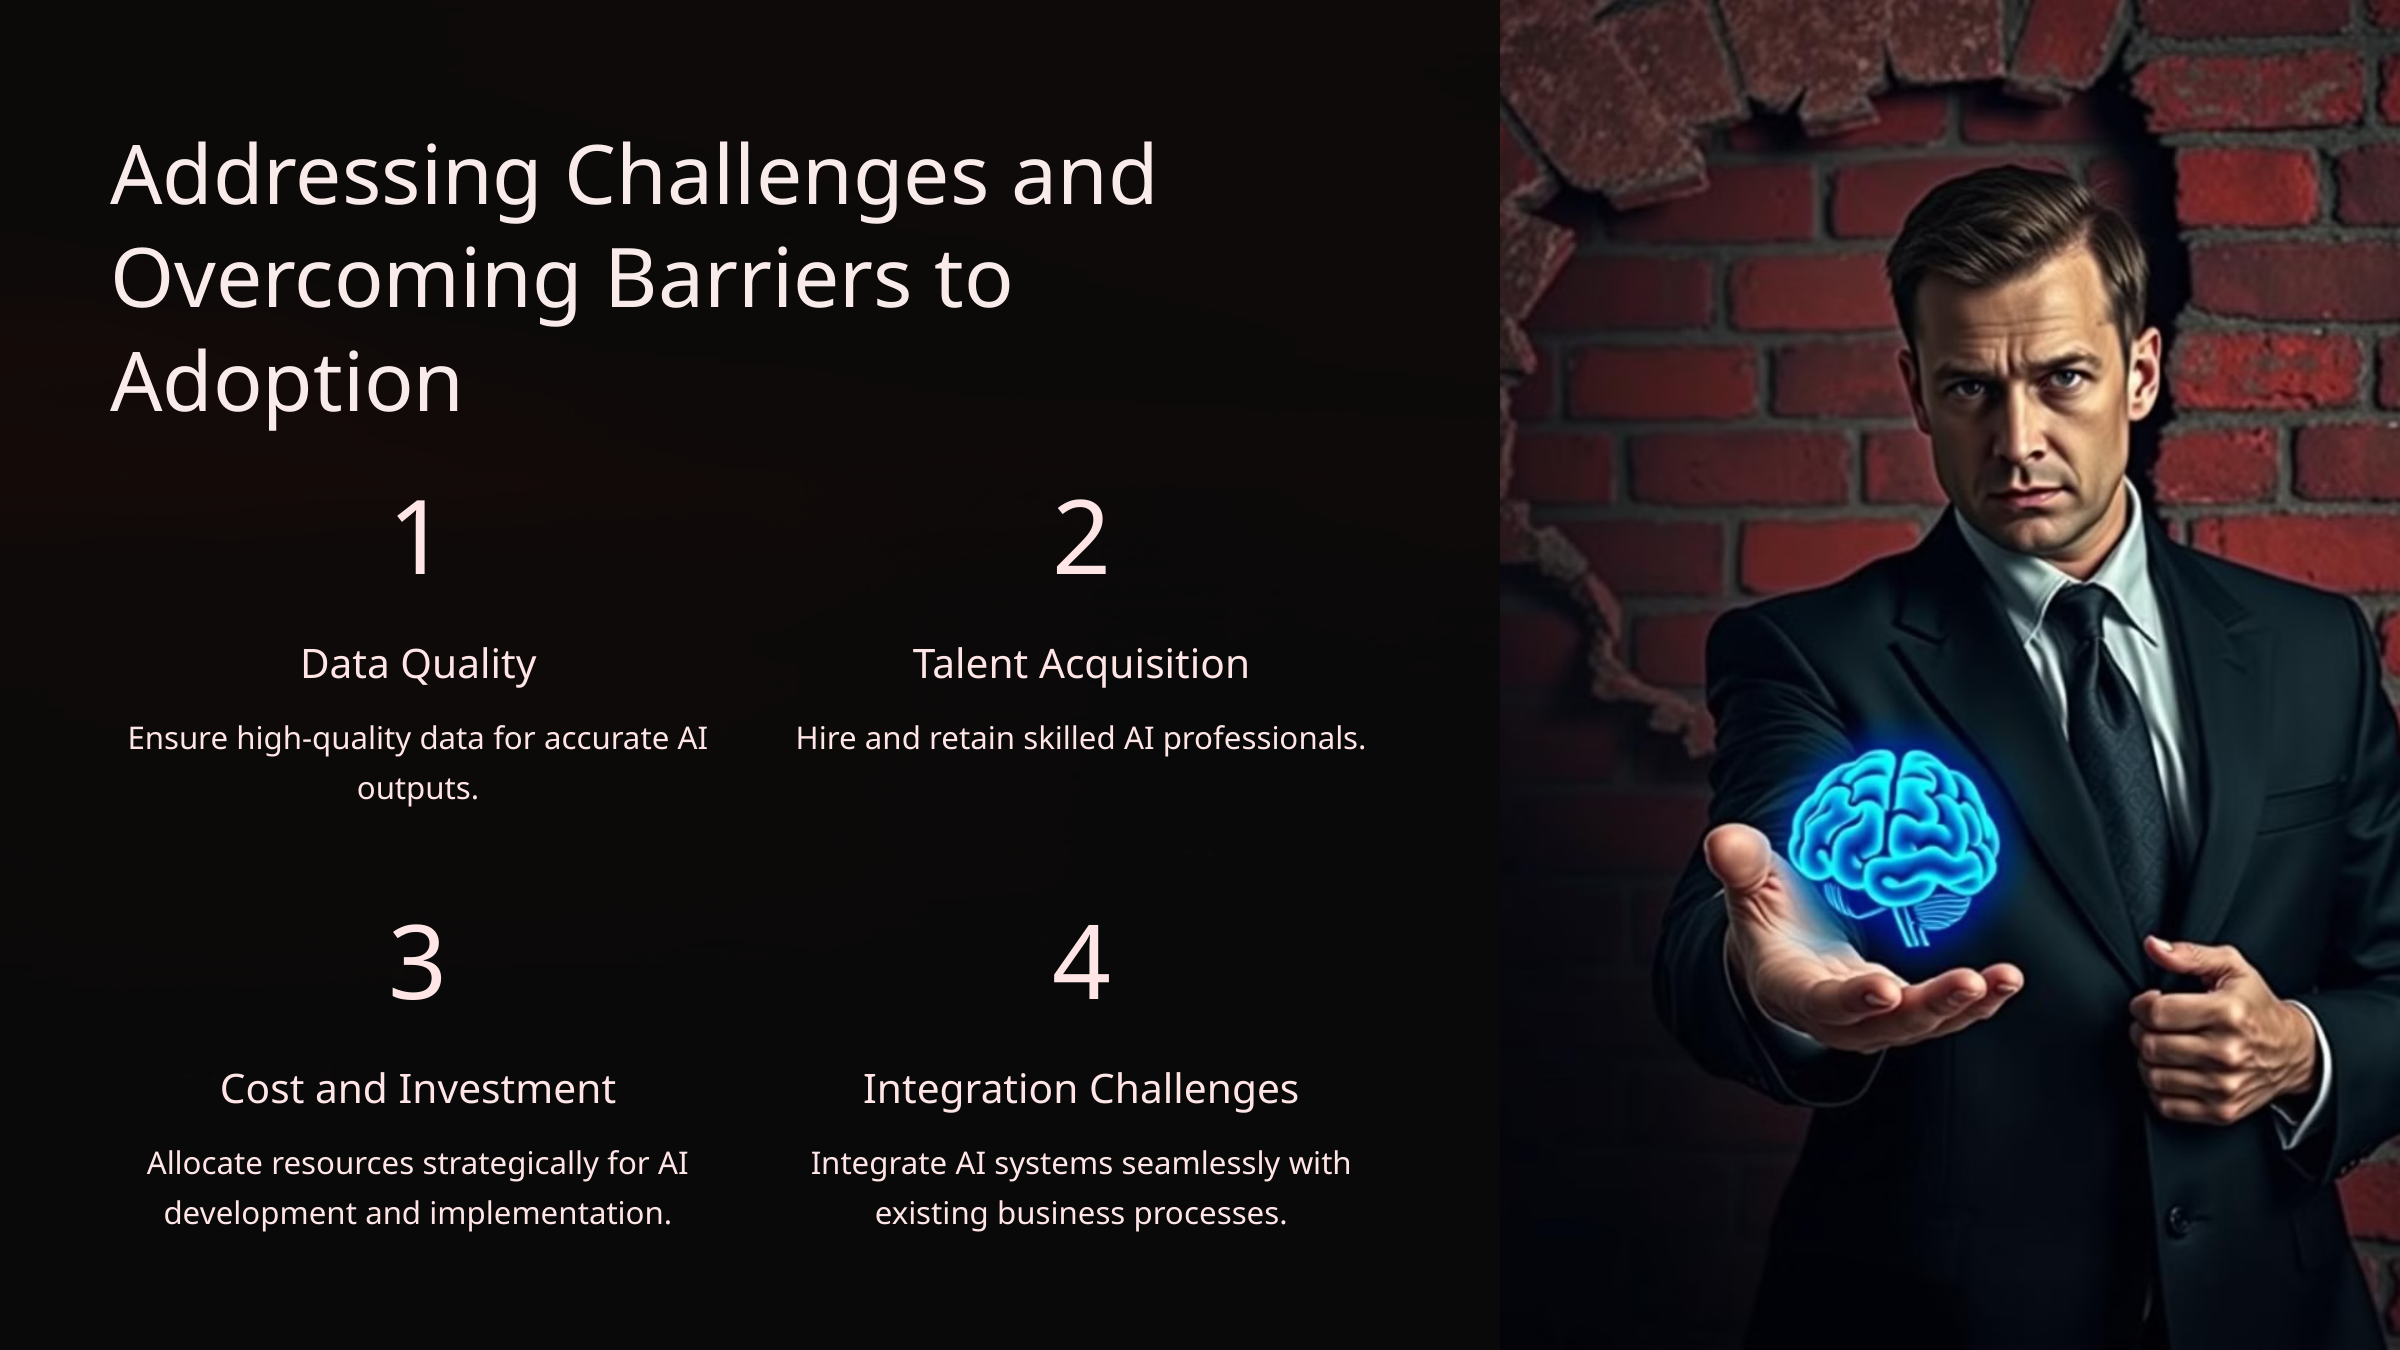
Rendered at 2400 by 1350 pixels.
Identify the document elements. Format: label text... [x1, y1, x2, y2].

picture [1499, 0, 2400, 1350]
text_box 1 [110, 491, 727, 596]
text_box Ensure high-quality data for accurate AI outputs. [110, 706, 727, 807]
text_box Hire and retain skilled AI professionals. [773, 706, 1390, 757]
text_box Addressing Challenges and Overcoming Barriers to Adoption [110, 118, 1390, 429]
text_box Cost and Investment [161, 1060, 676, 1113]
text_box 2 [773, 491, 1390, 596]
text_box 3 [110, 916, 727, 1021]
text_box Integration Challenges [797, 1060, 1366, 1113]
text_box Data Quality [211, 635, 626, 688]
text_box Integrate AI systems seamlessly with existing business processes. [773, 1131, 1390, 1232]
text_box Talent Acquisition [858, 635, 1305, 688]
text_box Allocate resources strategically for AI development and implementation. [110, 1131, 727, 1232]
text_box 4 [773, 916, 1390, 1021]
